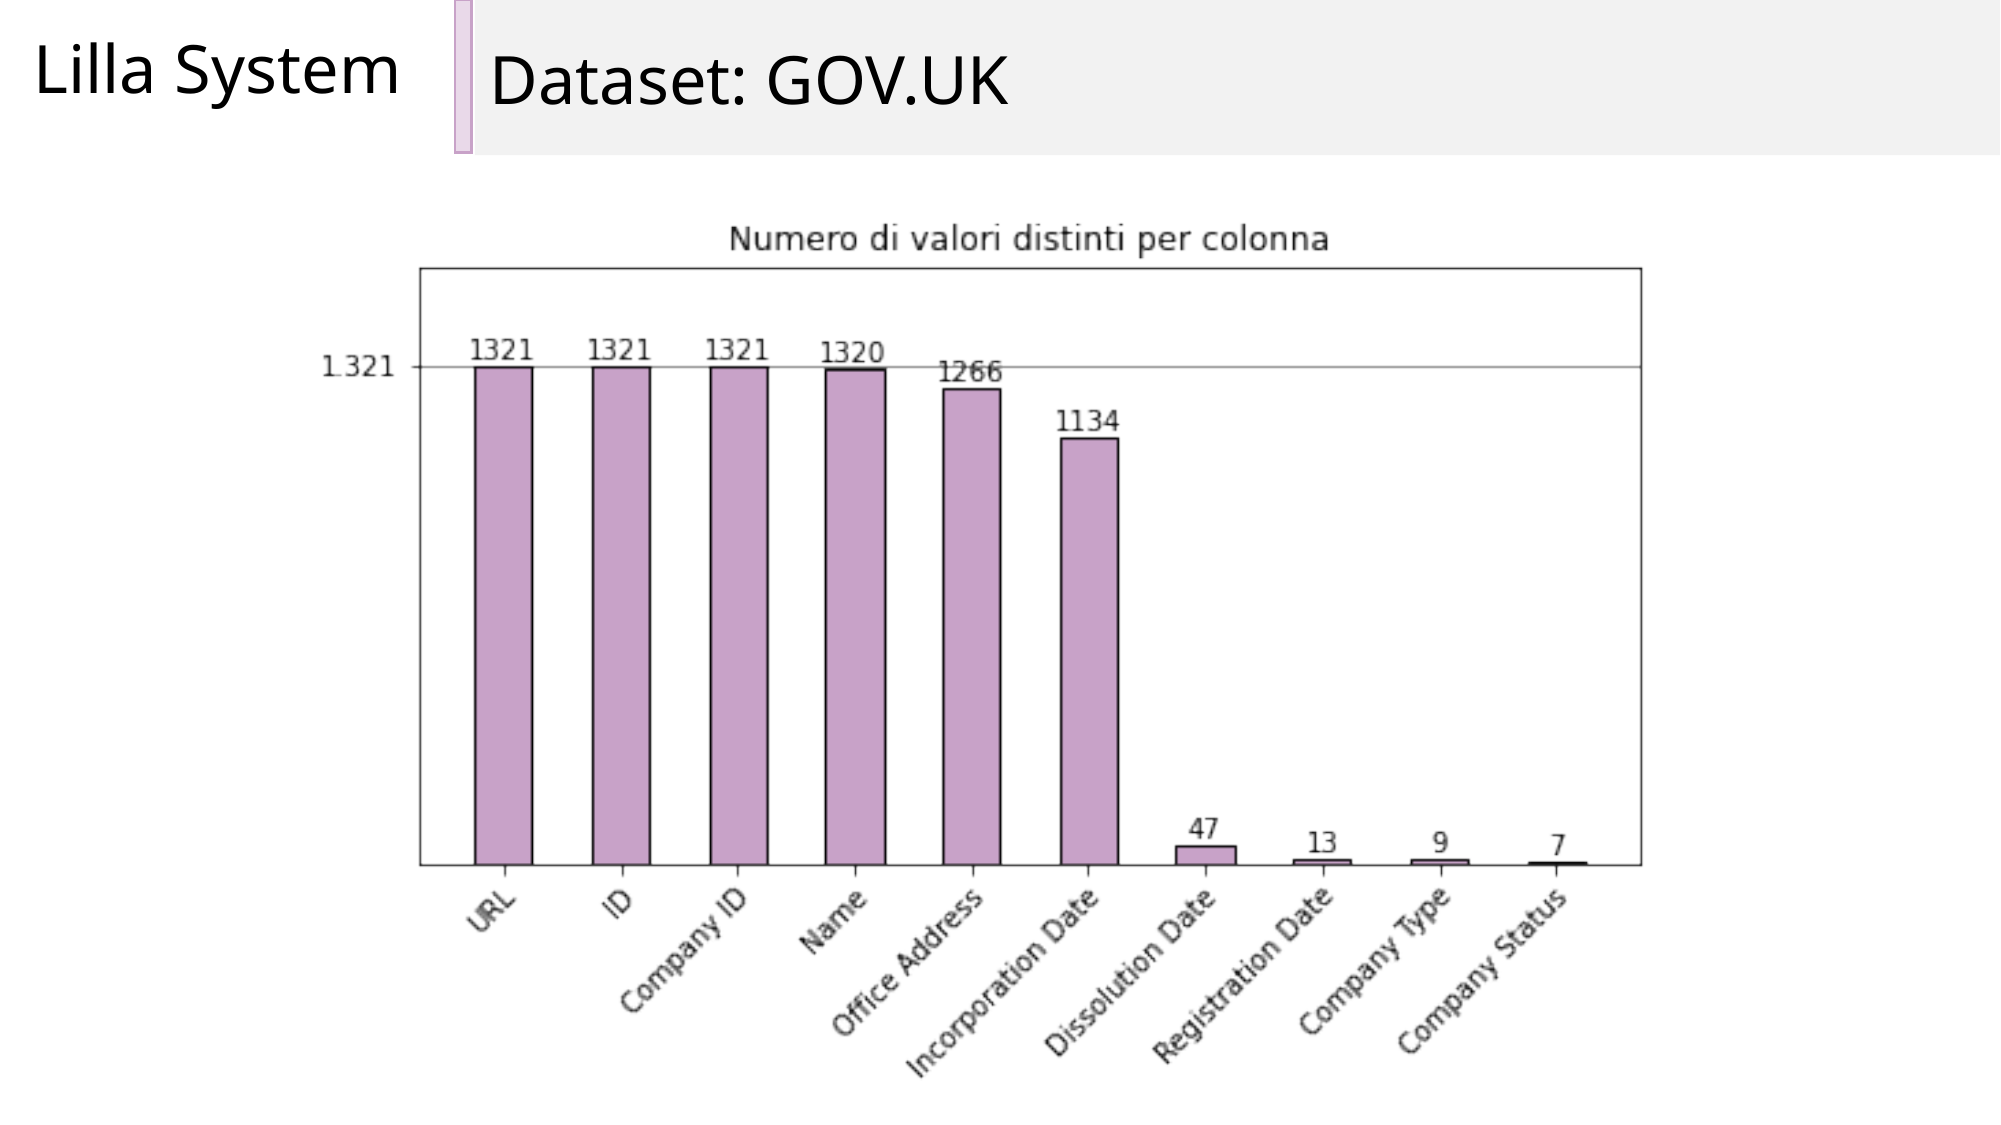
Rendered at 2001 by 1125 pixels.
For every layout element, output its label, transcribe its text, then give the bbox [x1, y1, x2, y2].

text_box Dataset: GOV.UK [474, 0, 2000, 156]
text_box [454, 0, 473, 154]
picture [301, 205, 1660, 1104]
text_box Lilla System [18, 19, 469, 115]
